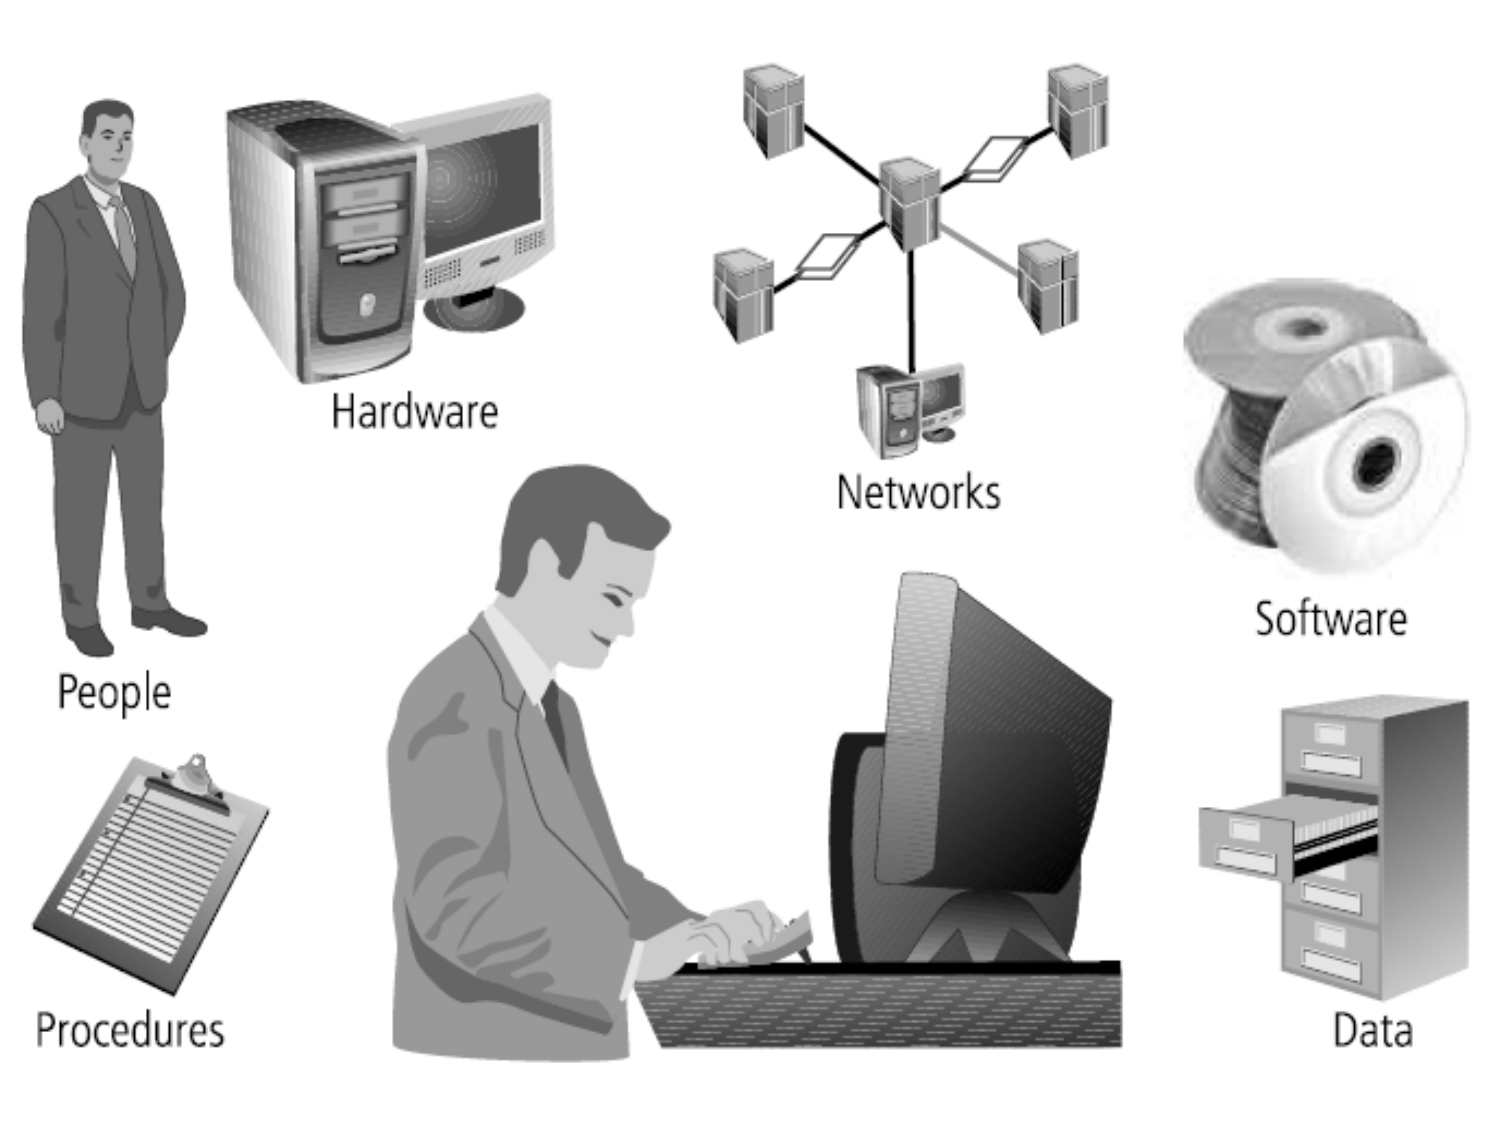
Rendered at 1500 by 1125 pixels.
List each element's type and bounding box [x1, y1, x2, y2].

list [0, 37, 1500, 1083]
